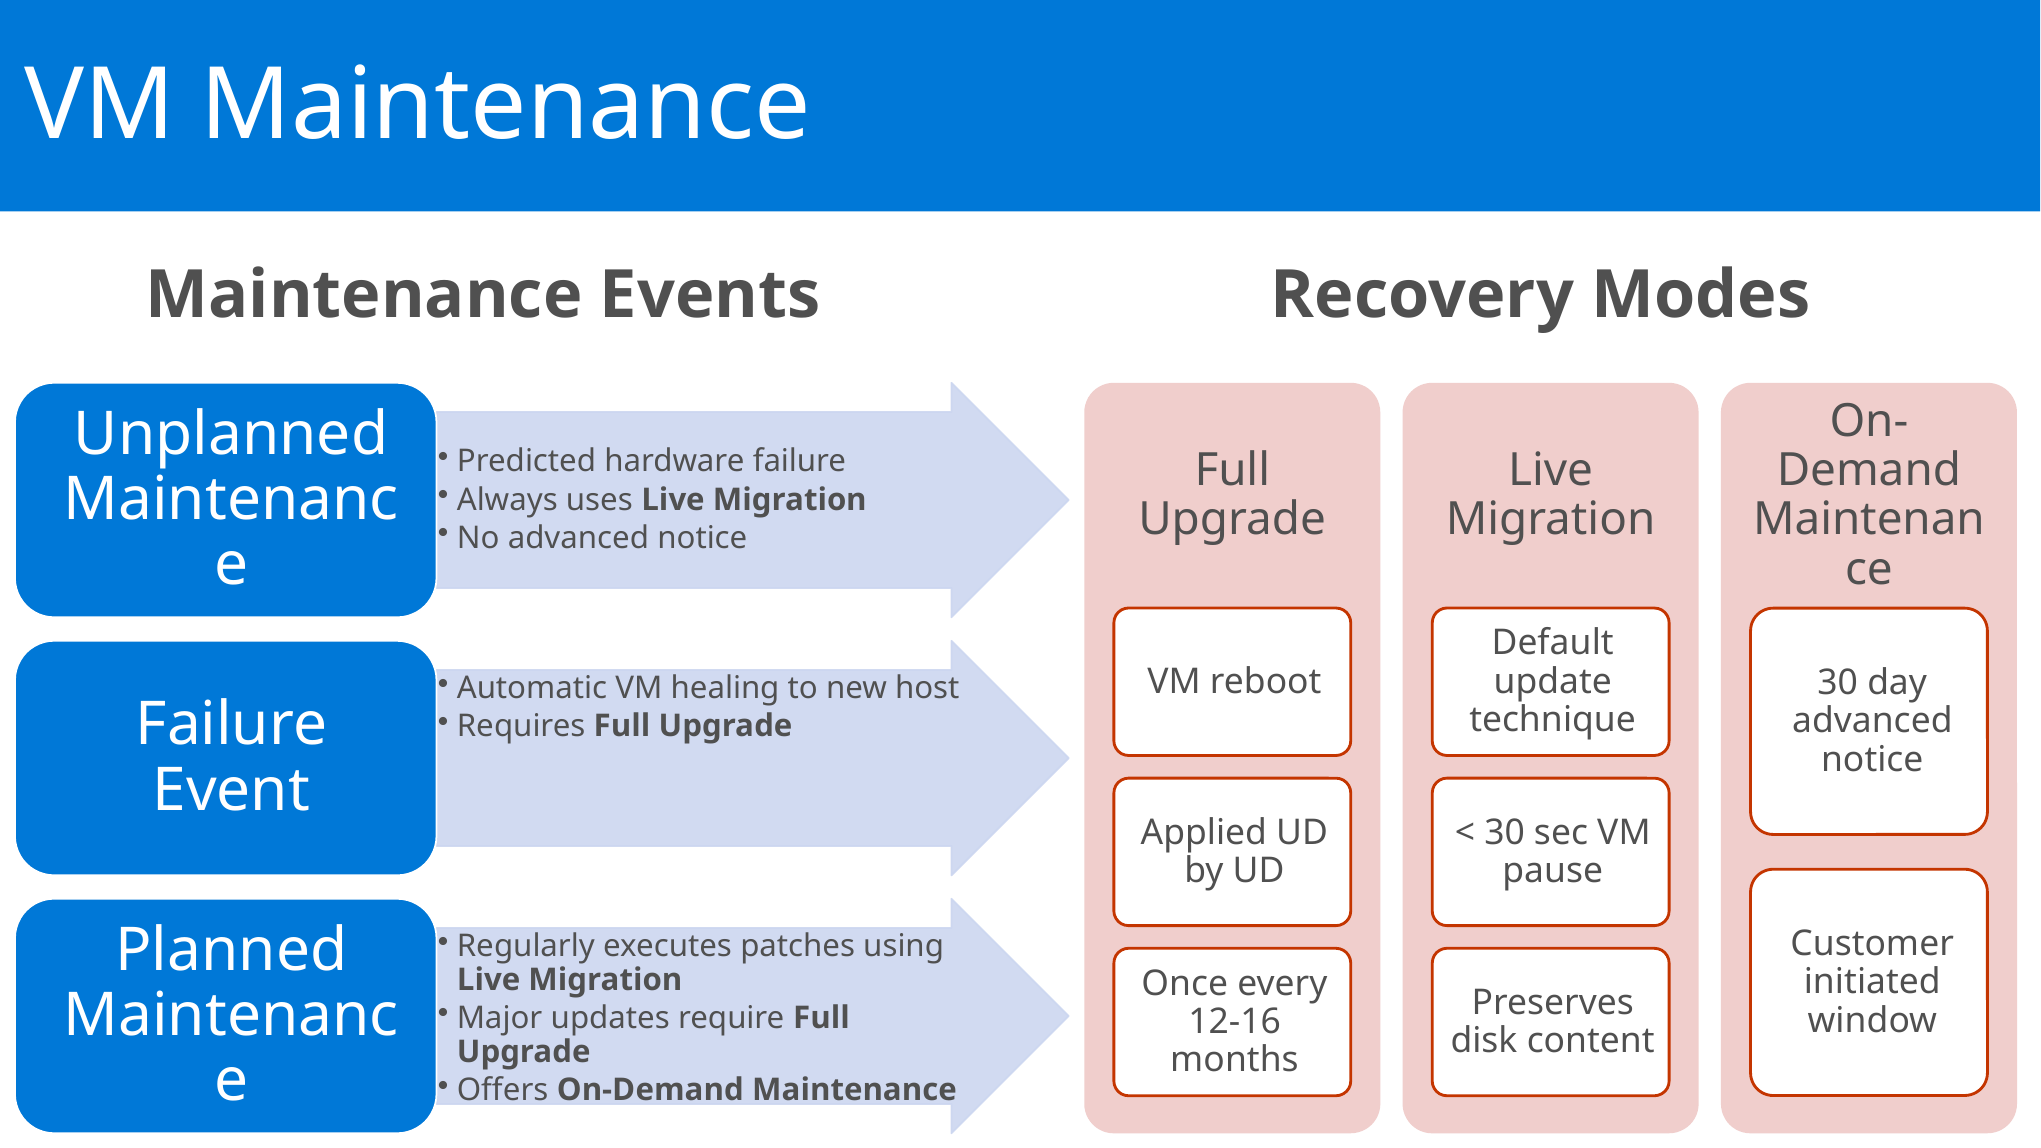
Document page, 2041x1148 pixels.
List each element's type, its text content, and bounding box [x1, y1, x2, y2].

text_box Recovery Modes [1072, 236, 2010, 357]
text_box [1083, 382, 2018, 1134]
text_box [14, 382, 1069, 1134]
text_box VM Maintenance [0, 0, 2041, 212]
text_box Maintenance Events [15, 236, 952, 357]
